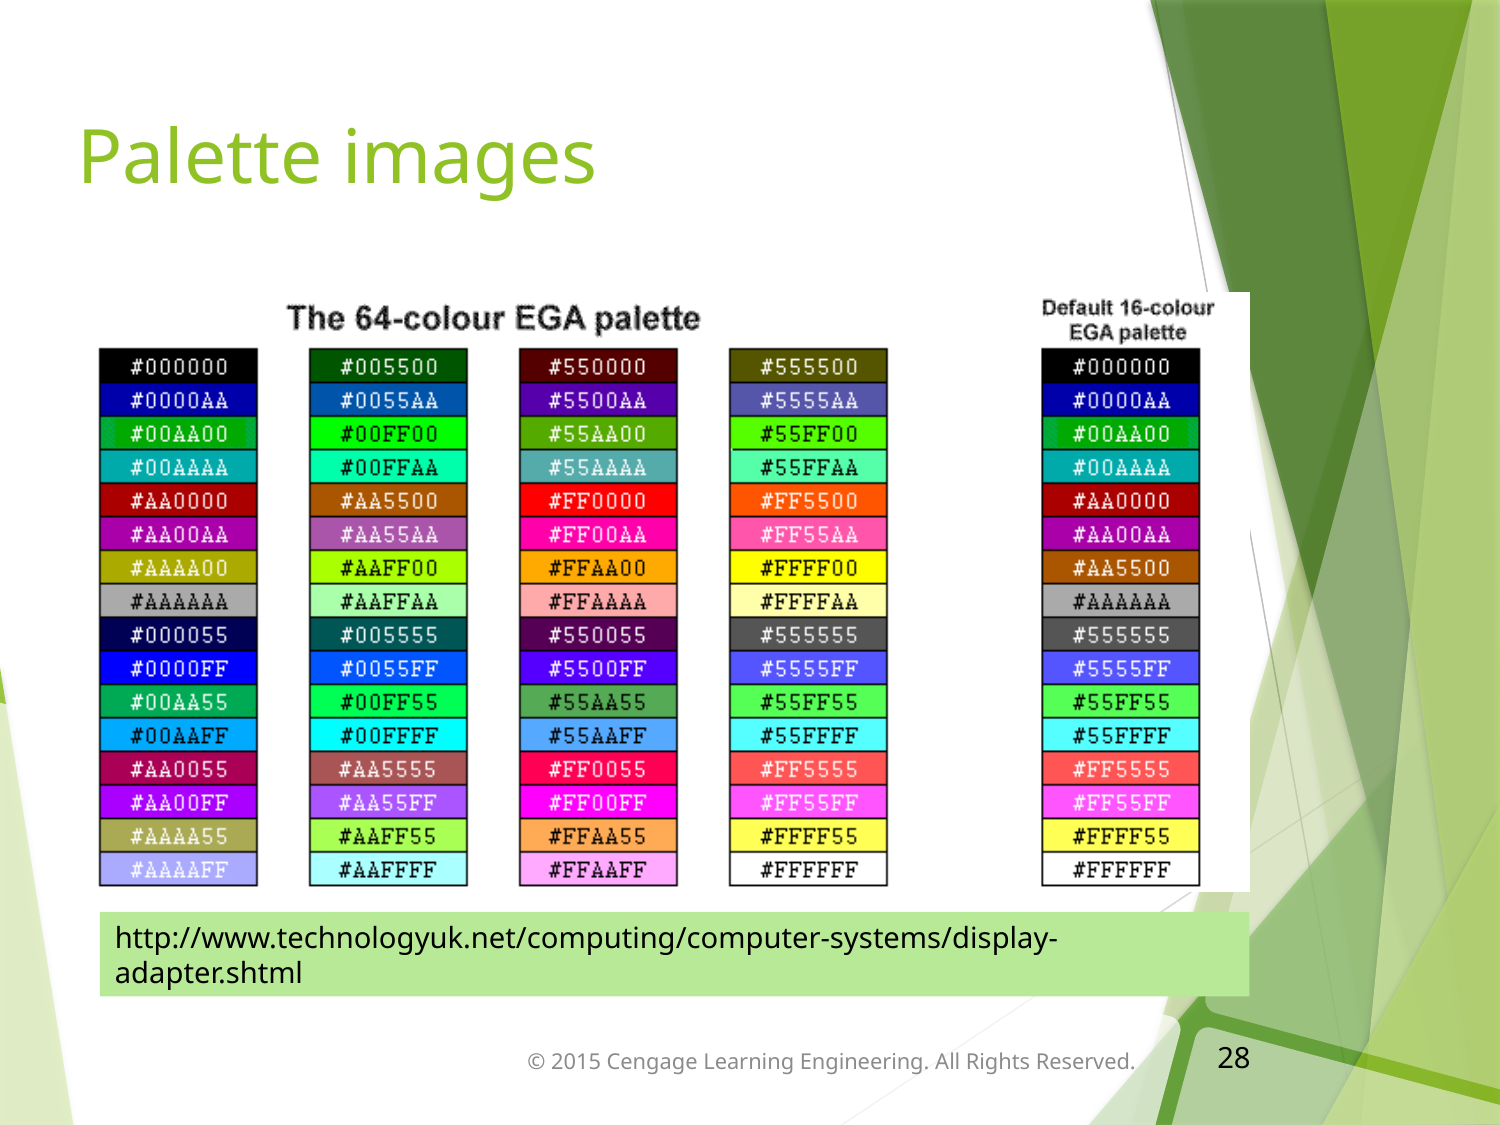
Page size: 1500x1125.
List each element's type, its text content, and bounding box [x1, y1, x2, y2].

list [49, 291, 1250, 893]
text_box http://www.technologyuk.net/computing/computer-systems/display-adapter.shtml [99, 911, 1250, 997]
title Palette images [62, 82, 1463, 225]
footer © 2015 Cengage Learning Engineering. All Rights Reserved. [512, 1032, 1163, 1093]
slide_number 28 [1202, 1024, 1463, 1094]
